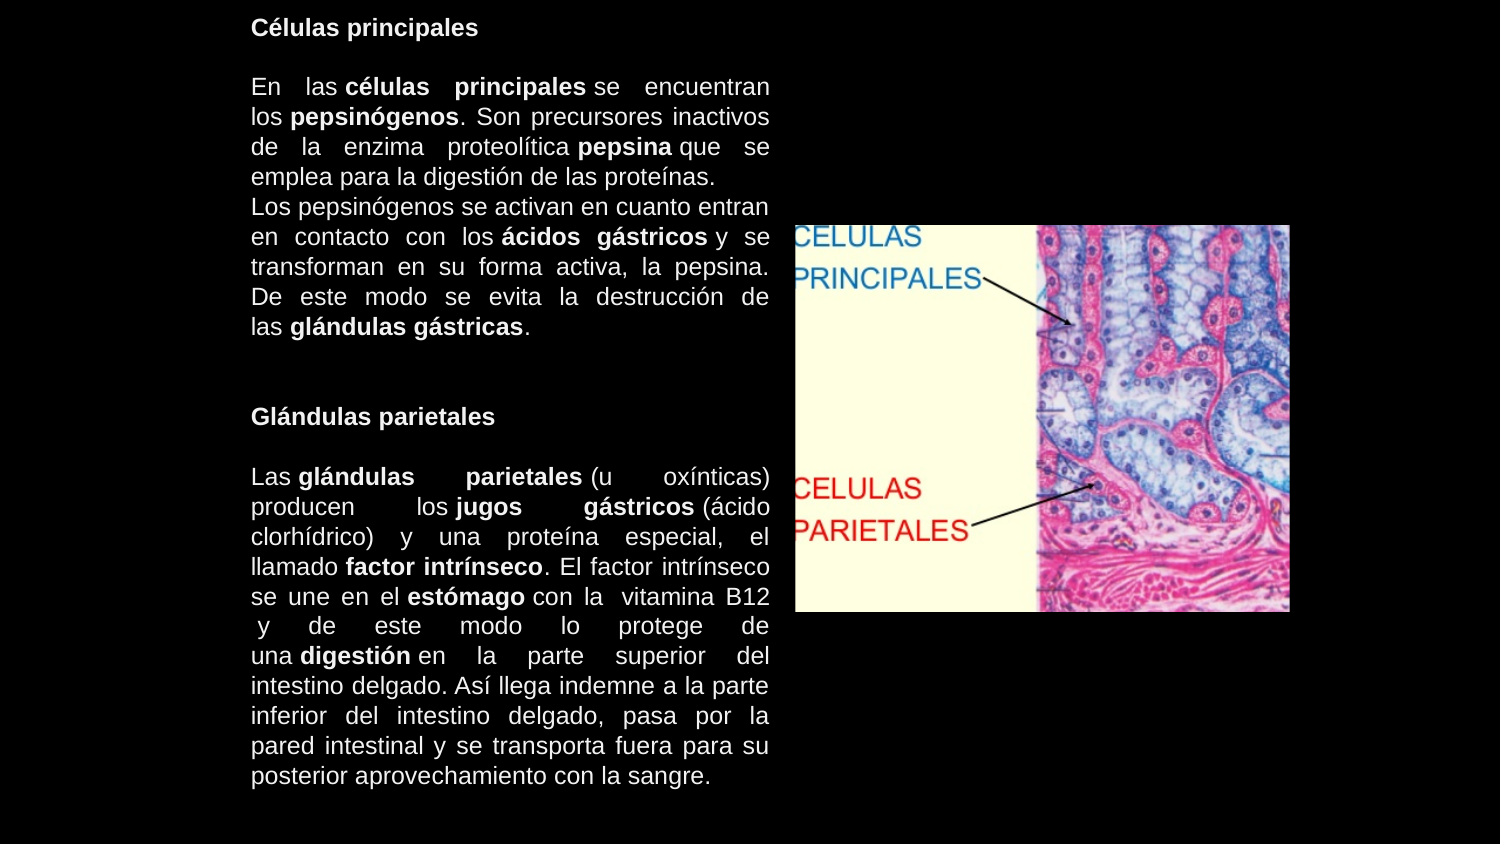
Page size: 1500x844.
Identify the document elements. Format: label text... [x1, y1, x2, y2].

picture [794, 224, 1290, 612]
text_box Células principales En las células principales se encuentran los pepsinógenos. Son precursores inactivos de la enzima proteolítica pepsina que se emplea para la digestión de las proteínas. Los pepsinógenos se activan en cuanto entran en contacto con los ácidos gástricos y se transforman en su forma activa, la pepsina. De este modo se evita la destrucción de las glándulas gástricas. Glándulas parietales Las glándulas parietales (u oxínticas) producen los jugos gástricos (ácido clorhídrico) y una proteína especial, el llamado factor intrínseco. El factor intrínseco se une en el estómago con la vitamina B12 y de este modo lo protege de una digestión en la parte superior del intestino delgado. Así llega indemne a la parte inferior del intestino delgado, pasa por la pared intestinal y se transporta fuera para su posterior aprovechamiento con la sangre. [236, 3, 786, 827]
